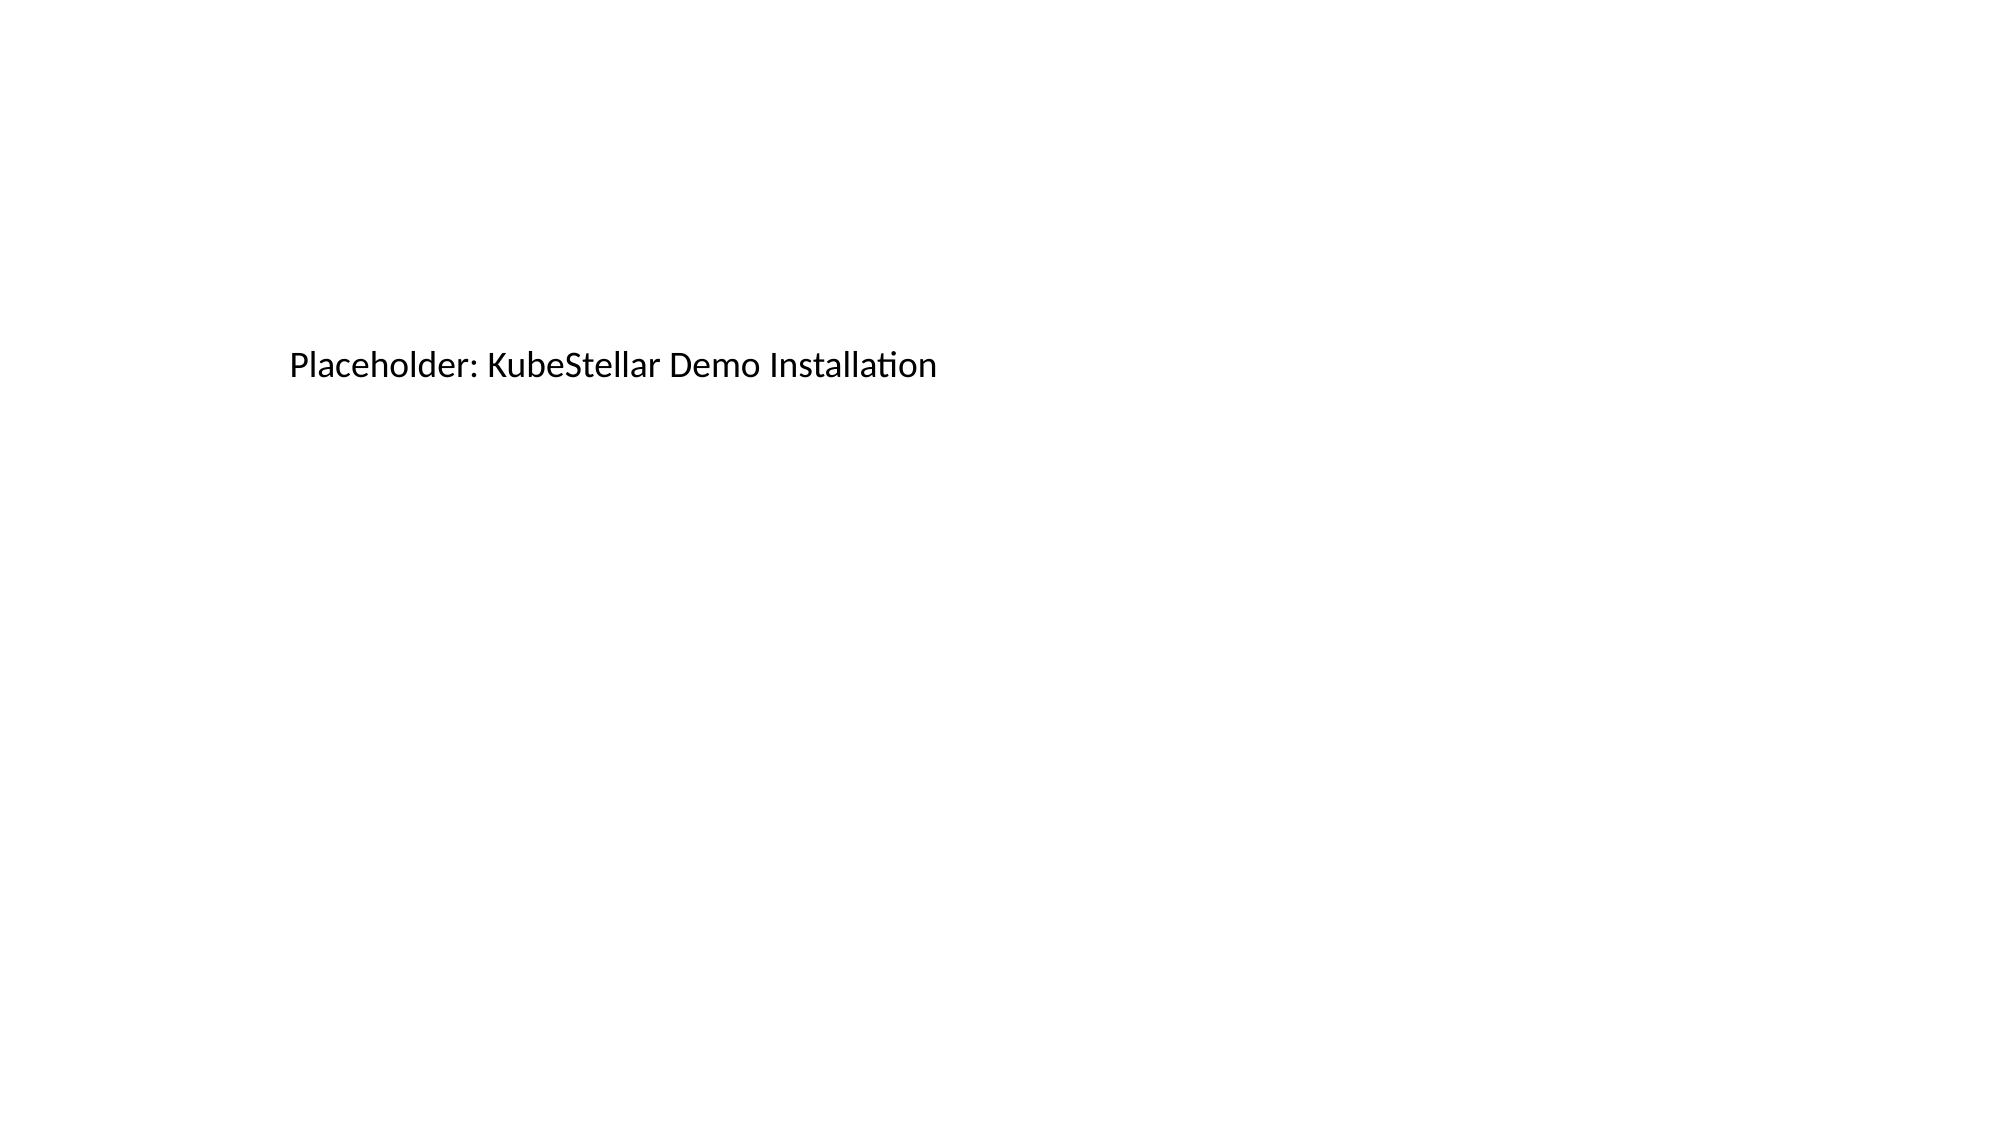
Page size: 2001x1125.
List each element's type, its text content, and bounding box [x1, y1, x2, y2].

text_box Placeholder: KubeStellar Demo Installation [274, 333, 954, 393]
